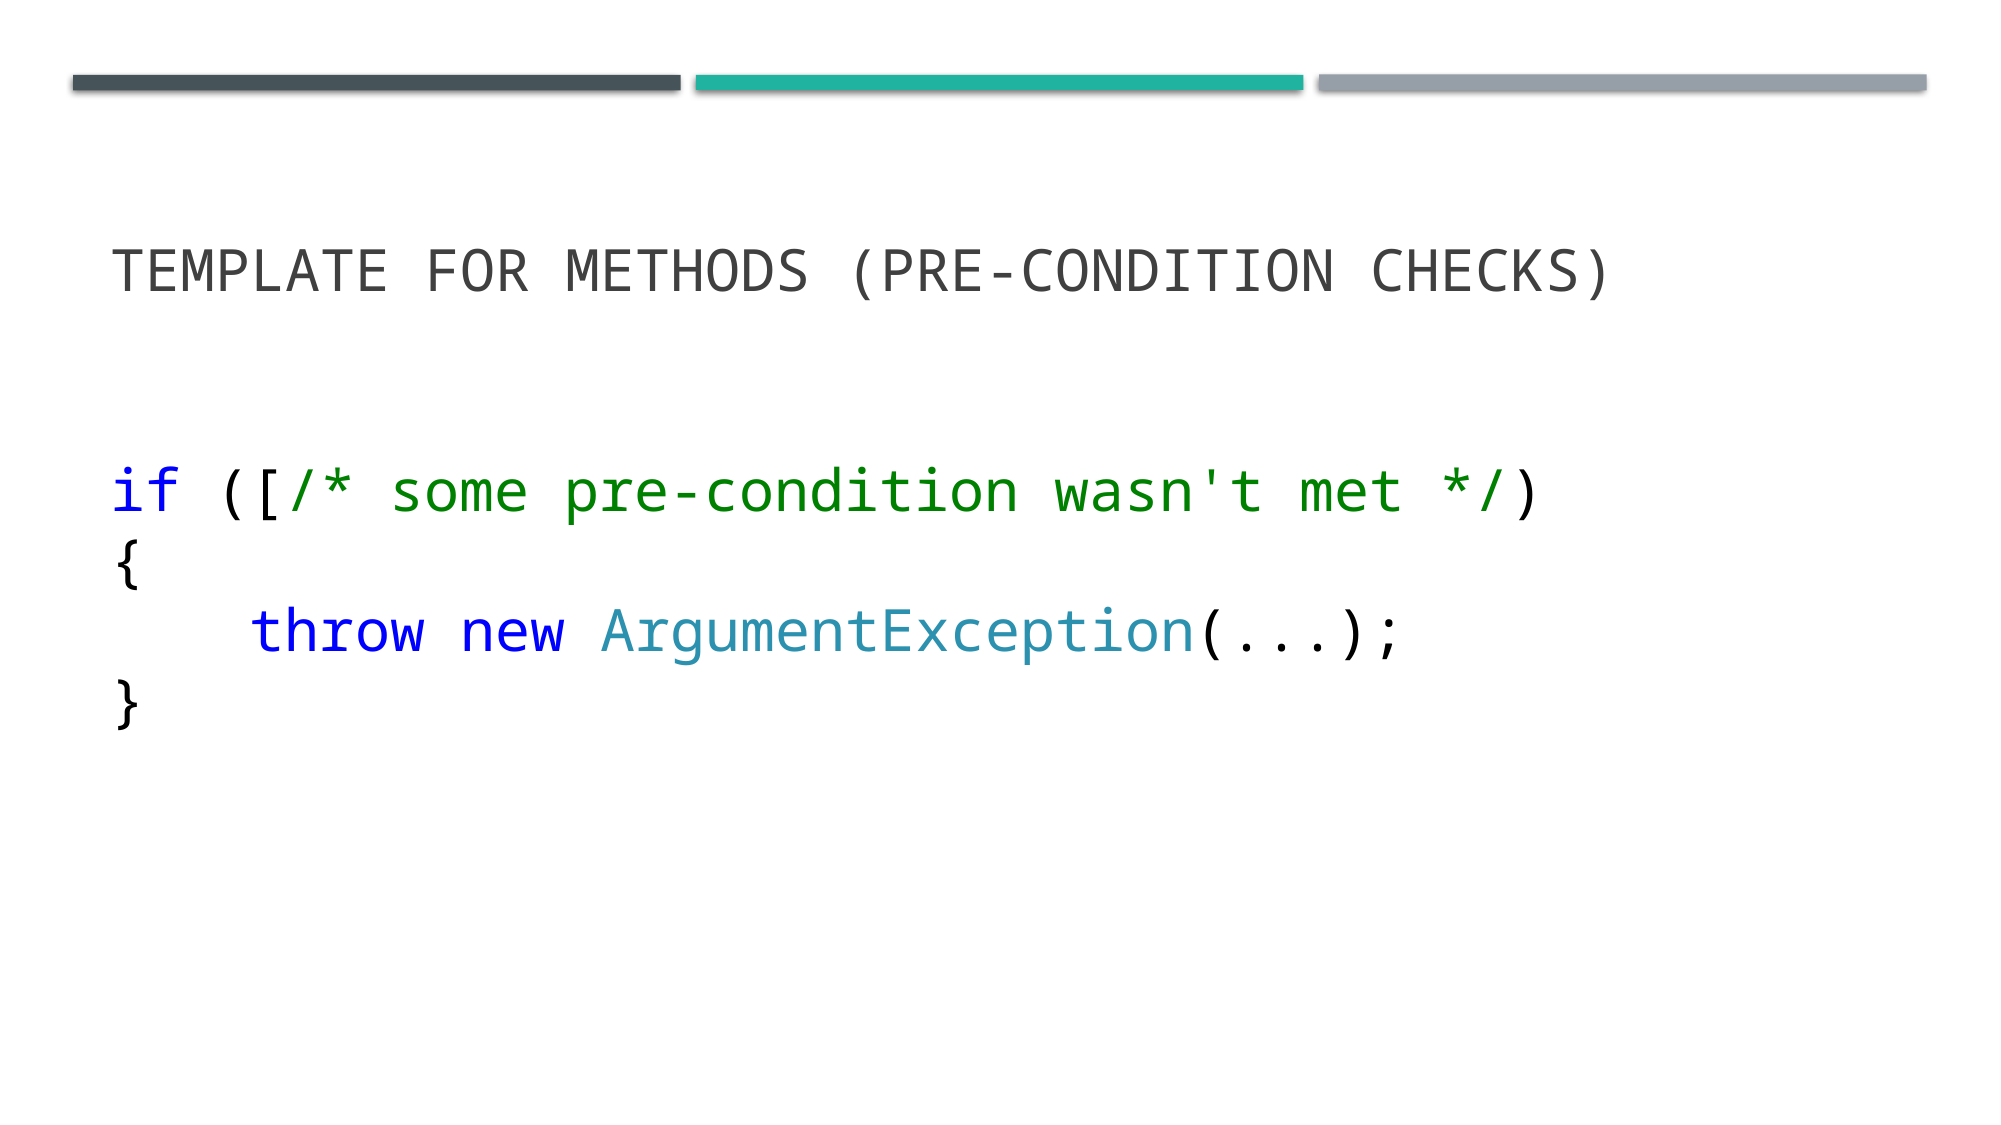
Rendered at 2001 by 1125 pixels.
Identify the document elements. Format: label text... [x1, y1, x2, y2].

text_box if ([/* some pre-condition wasn't met */) { throw new ArgumentException(...); } [95, 446, 1712, 741]
title Template for methods (PRE-CONDITION CHECKS) [95, 115, 1905, 311]
